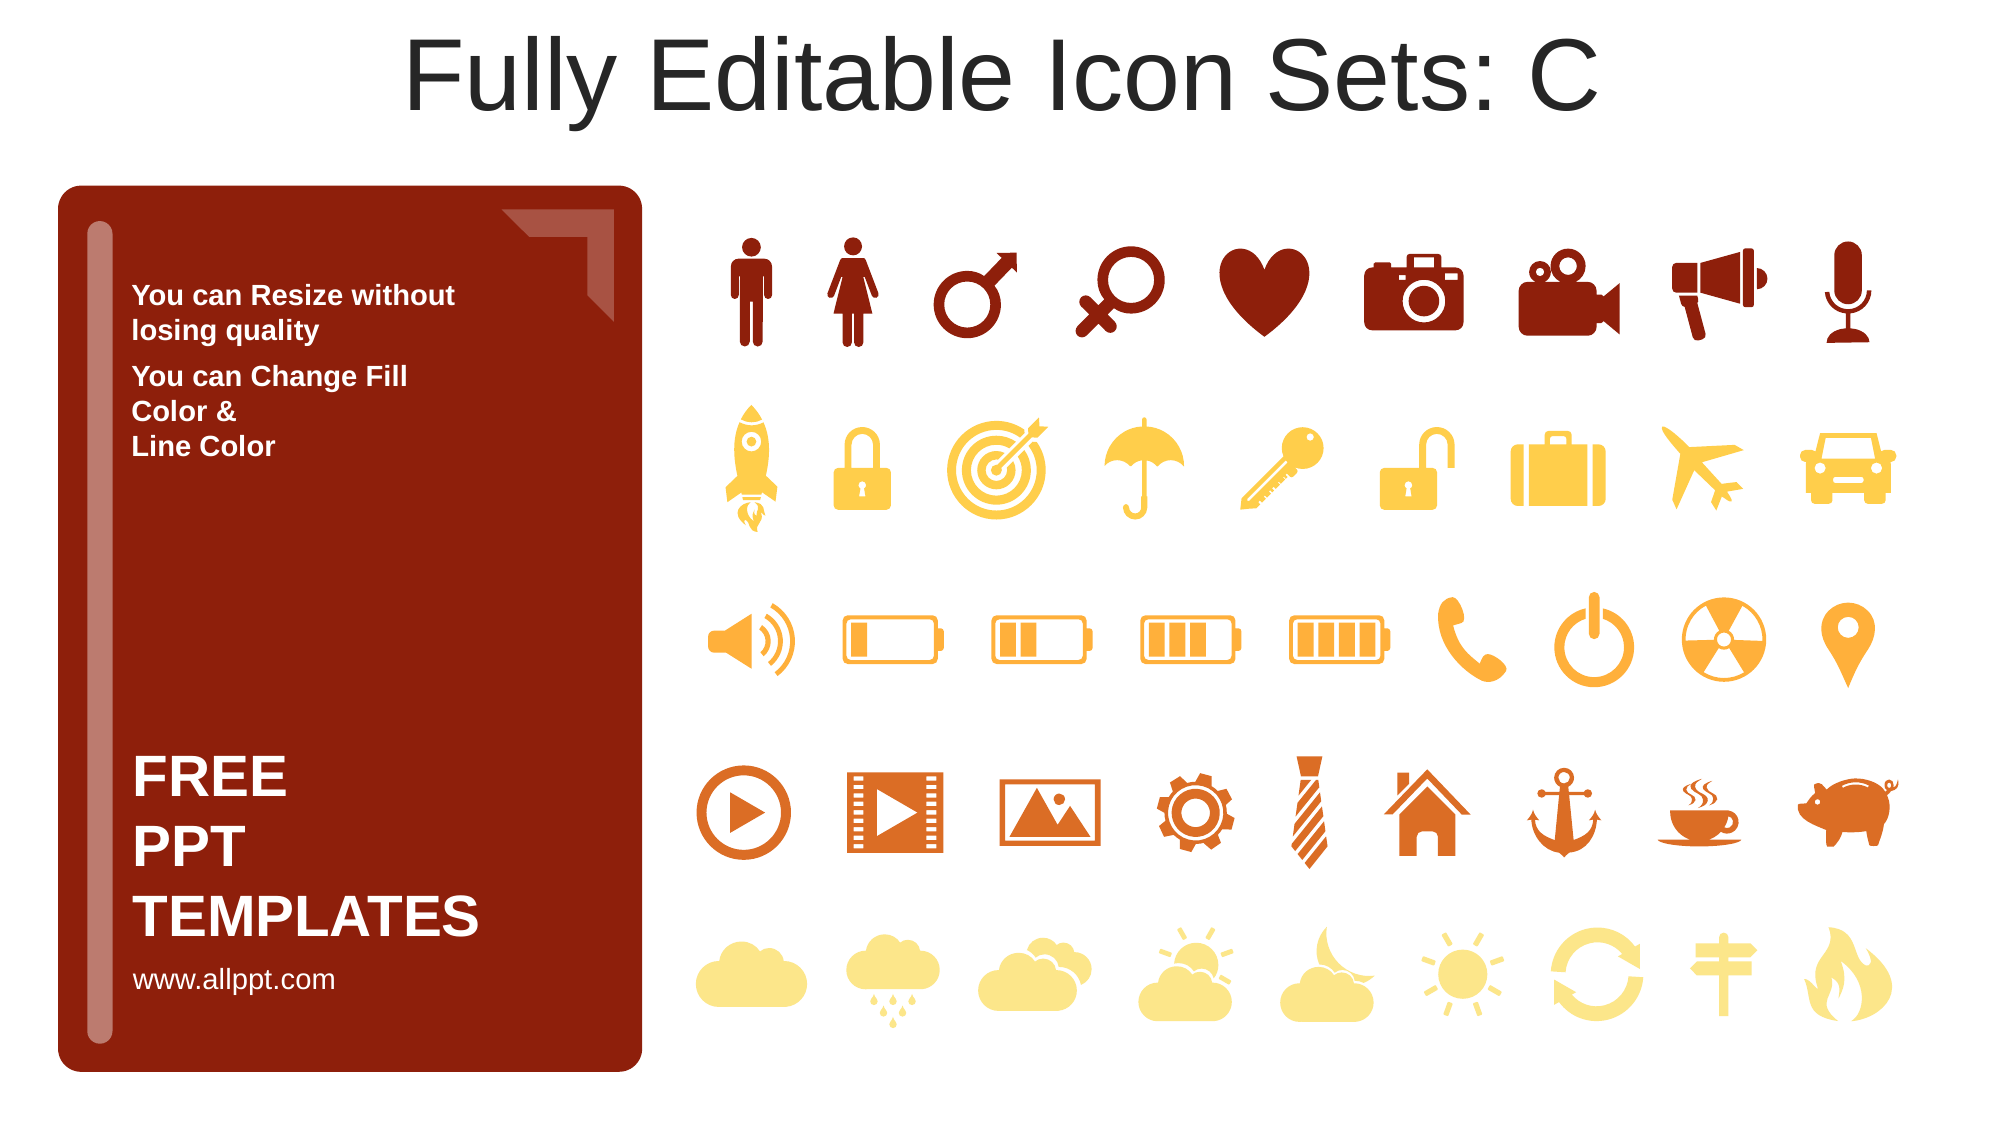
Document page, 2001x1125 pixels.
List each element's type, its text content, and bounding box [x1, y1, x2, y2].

text_box [1442, 1000, 1454, 1018]
text_box [1591, 443, 1607, 508]
text_box [1472, 931, 1485, 948]
text_box [845, 933, 941, 1007]
text_box [763, 612, 784, 668]
text_box [832, 425, 892, 511]
text_box [1440, 931, 1454, 948]
text_box [1688, 931, 1759, 1018]
text_box [1680, 596, 1768, 683]
text_box [1524, 766, 1604, 859]
text_box [1155, 771, 1236, 854]
text_box [1660, 425, 1747, 513]
text_box [768, 601, 796, 678]
text_box [1802, 926, 1894, 1023]
text_box [1823, 289, 1873, 344]
text_box [1833, 240, 1863, 306]
text_box [1553, 975, 1645, 1023]
text_box [724, 403, 779, 534]
text_box [1103, 416, 1186, 521]
text_box [1176, 926, 1188, 941]
list Fully Editable Icon Sets: C [53, 20, 1952, 140]
text_box [1204, 926, 1217, 941]
text_box [999, 778, 1102, 847]
text_box [946, 415, 1051, 521]
text_box [707, 611, 753, 671]
text_box [1553, 590, 1636, 689]
text_box [1420, 955, 1437, 967]
text_box [1798, 432, 1898, 505]
text_box [897, 1002, 908, 1018]
text_box [1820, 601, 1876, 691]
text_box [846, 771, 944, 854]
text_box [1671, 247, 1769, 342]
text_box [1527, 429, 1589, 508]
text_box [1436, 596, 1508, 683]
text_box [1218, 247, 1311, 339]
text_box [1139, 614, 1243, 666]
text_box [1437, 948, 1489, 1000]
text_box [1137, 941, 1233, 1023]
text_box [932, 251, 1019, 340]
text_box [1796, 777, 1900, 848]
text_box [977, 936, 1093, 1012]
text_box [1288, 614, 1392, 666]
text_box [1363, 252, 1465, 332]
text_box [1381, 766, 1474, 857]
text_box [1471, 1000, 1484, 1018]
text_box [1655, 777, 1744, 848]
text_box [1517, 247, 1621, 337]
text_box [1549, 926, 1641, 974]
text_box [1486, 984, 1503, 998]
text_box [878, 1002, 889, 1018]
text_box [1422, 984, 1439, 998]
text_box [1074, 245, 1166, 339]
text_box [1290, 755, 1329, 871]
text_box [1378, 425, 1456, 511]
text_box [826, 236, 880, 349]
text_box [694, 940, 809, 1008]
text_box [1239, 426, 1325, 511]
text_box [729, 236, 774, 348]
text_box [1488, 955, 1506, 967]
text_box [990, 614, 1094, 666]
text_box [888, 1014, 898, 1030]
text_box [695, 764, 793, 861]
text_box [757, 623, 772, 658]
text_box [1279, 923, 1378, 1023]
text_box [1219, 947, 1235, 959]
text_box [1509, 443, 1525, 508]
text_box [841, 614, 945, 666]
